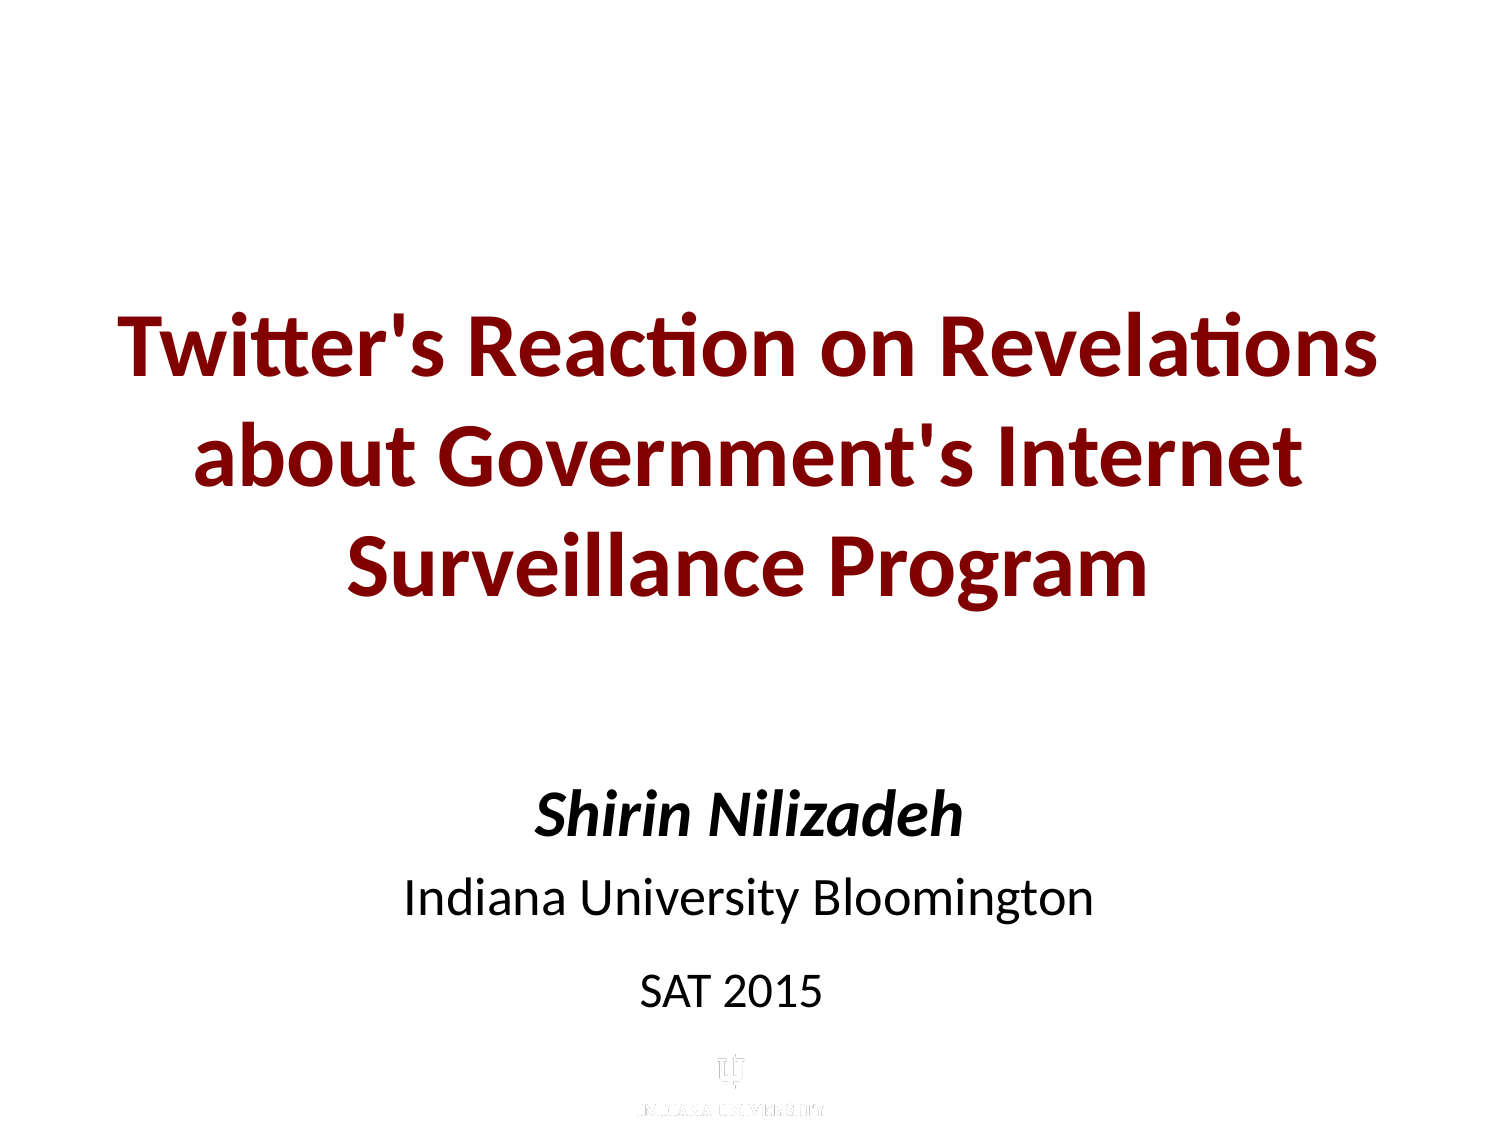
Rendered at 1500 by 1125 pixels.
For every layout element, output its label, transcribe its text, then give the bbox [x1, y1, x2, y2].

picture [637, 1054, 825, 1116]
subtitle Shirin Nilizadeh Indiana University Bloomington [150, 762, 1350, 950]
text_box SAT 2015 [624, 949, 863, 1025]
title Twitter's Reaction on Revelations about Government's Internet Surveillance Program [48, 187, 1449, 713]
